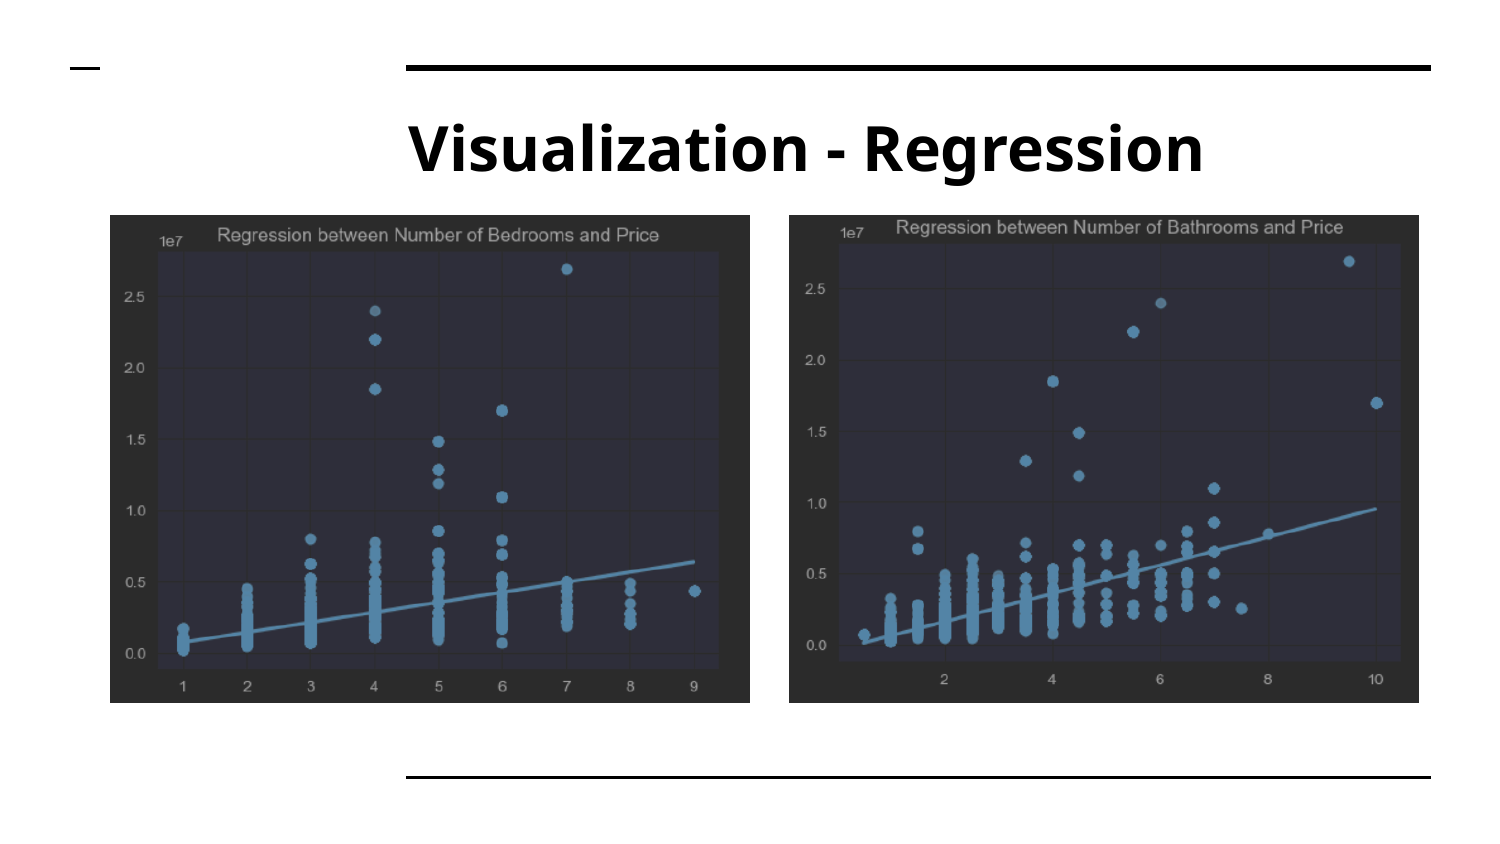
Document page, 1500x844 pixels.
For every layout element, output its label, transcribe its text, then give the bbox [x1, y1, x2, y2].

picture [110, 215, 751, 704]
picture [788, 215, 1420, 704]
title Visualization - Regression [393, 94, 1431, 199]
